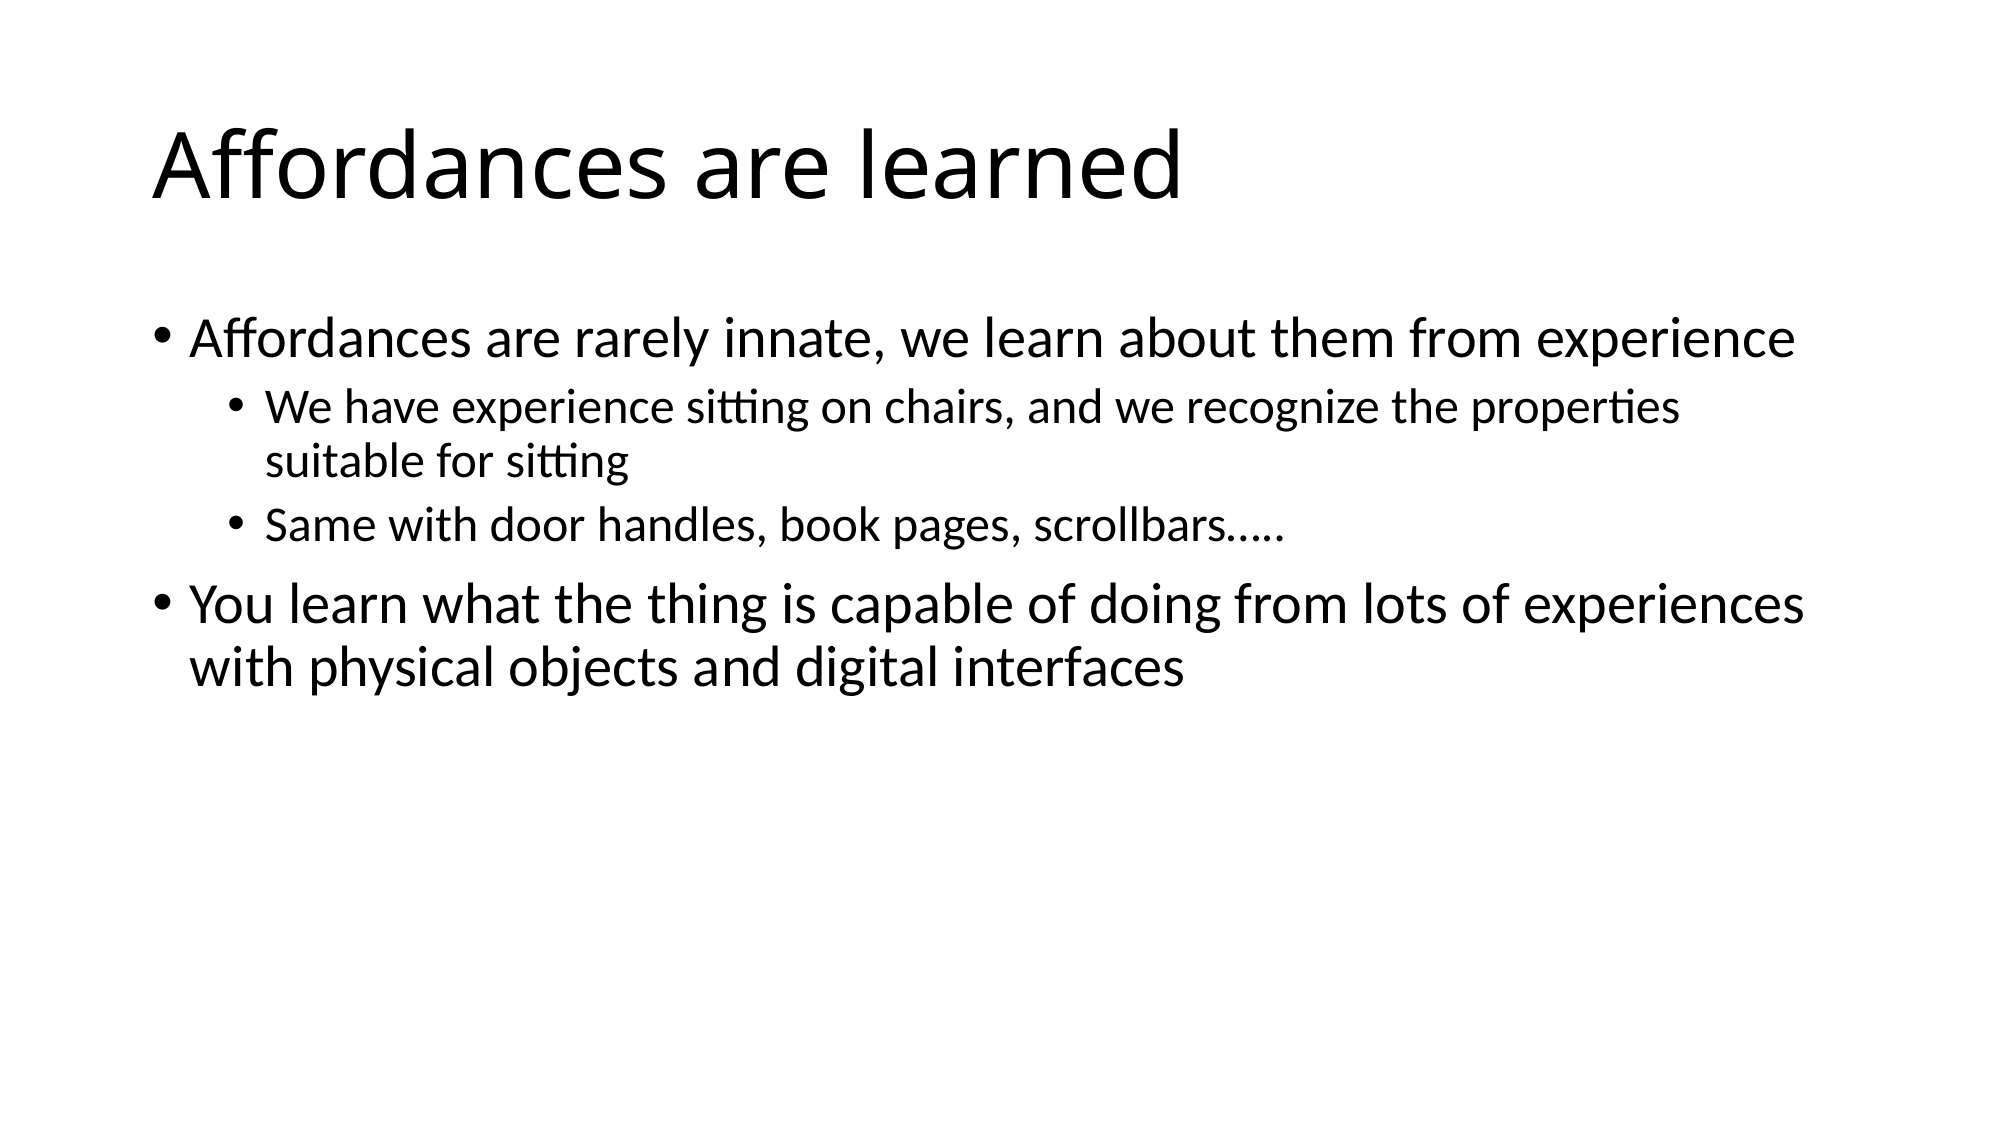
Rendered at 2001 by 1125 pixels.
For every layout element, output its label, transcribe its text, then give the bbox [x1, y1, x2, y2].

title Affordances are learned [137, 59, 1863, 278]
list Affordances are rarely innate, we learn about them from experience We have experience sitting on chairs, and we recognize the properties suitable for sitting Same with door handles, book pages, scrollbars….. You learn what the thing is capable of doing from lots of experiences with physical objects and digital interfaces [137, 299, 1863, 1014]
